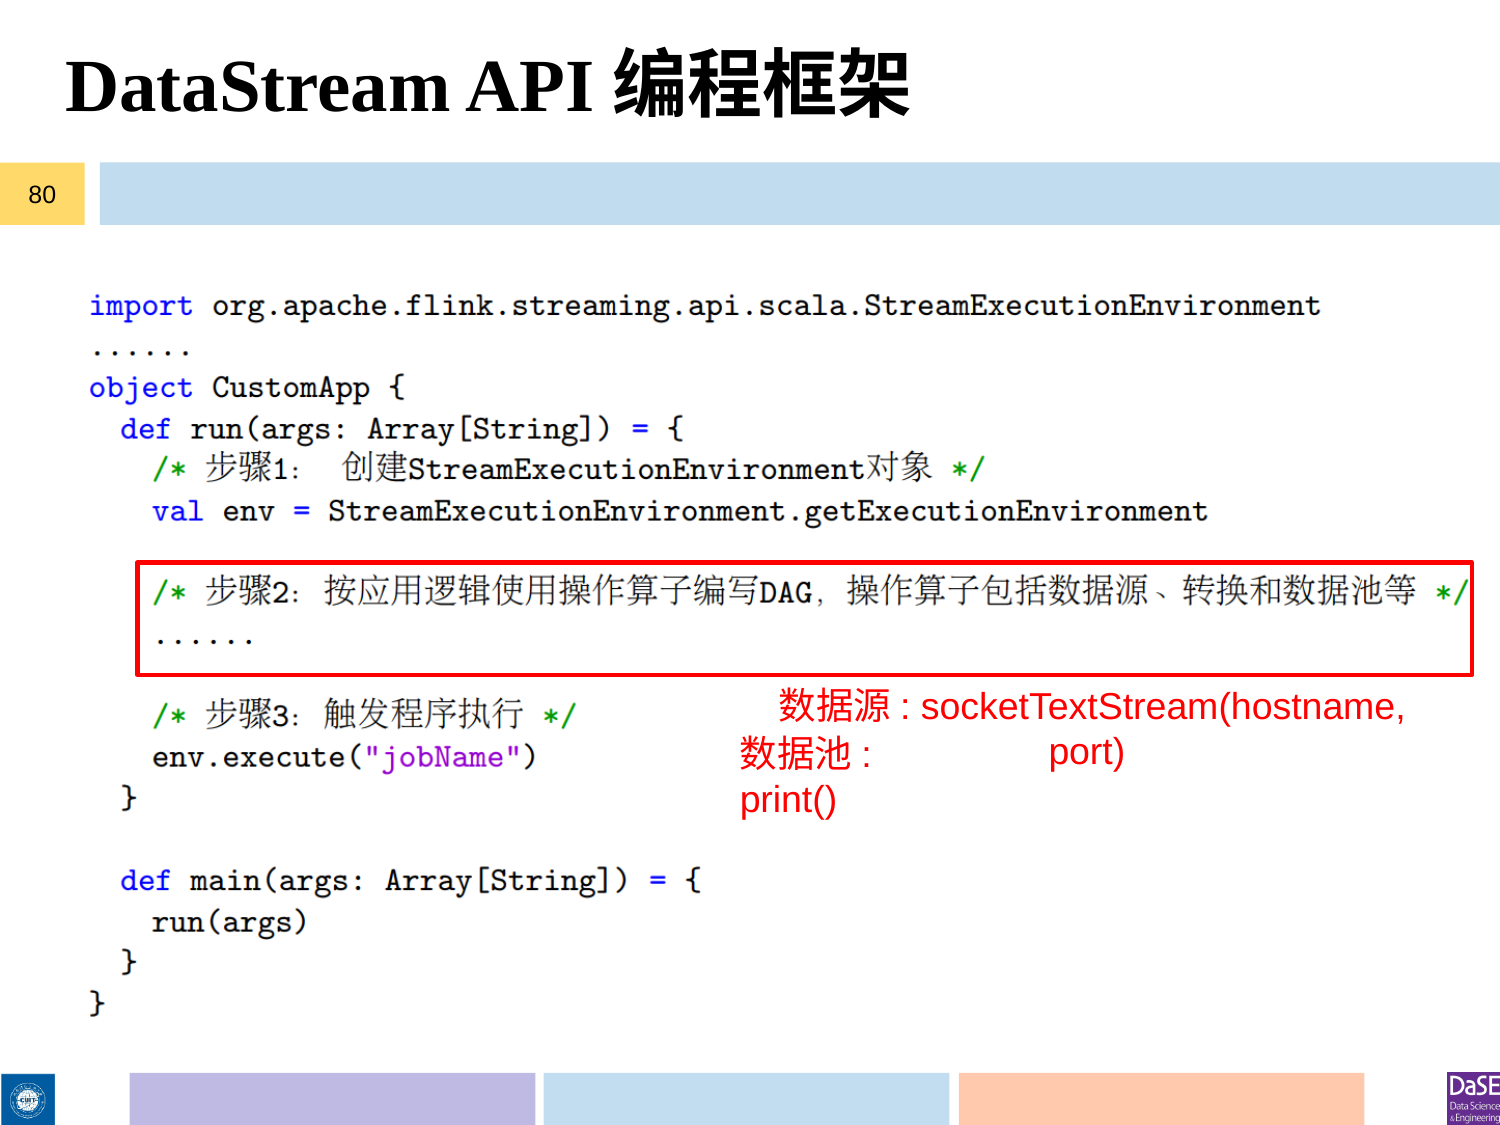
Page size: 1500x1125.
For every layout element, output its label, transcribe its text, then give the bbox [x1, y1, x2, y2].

picture [84, 287, 1473, 1022]
picture [0, 1072, 56, 1125]
slide_number 80 [0, 162, 85, 225]
picture [1447, 1072, 1500, 1125]
title DataStream API编程框架 [50, 0, 1459, 175]
